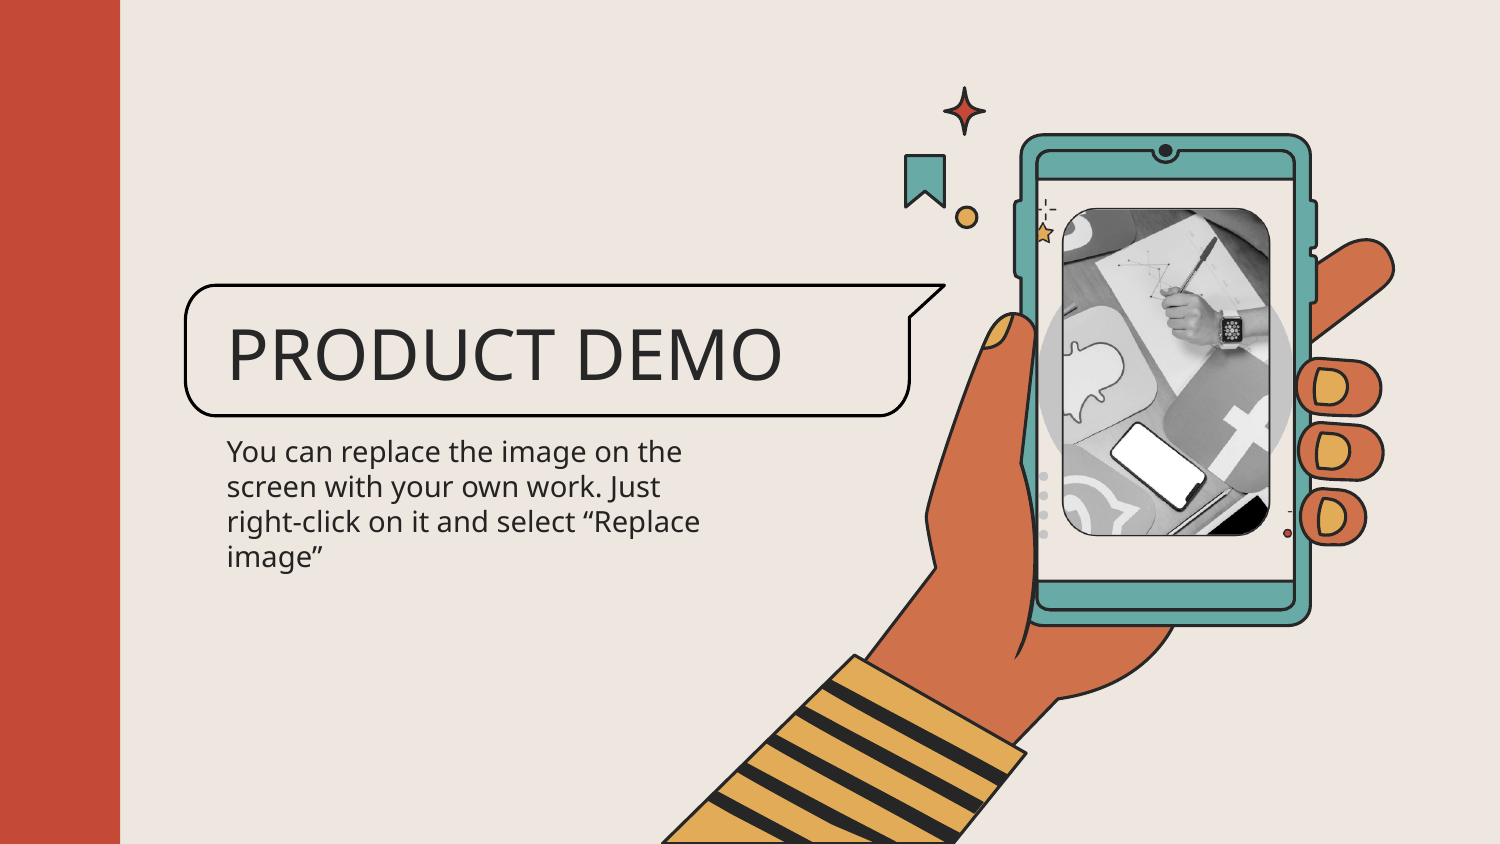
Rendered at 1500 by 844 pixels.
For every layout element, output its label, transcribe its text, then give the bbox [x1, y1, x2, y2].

text_box [944, 87, 985, 133]
title PRODUCT DEMO [211, 294, 657, 389]
text_box [0, 0, 121, 844]
subtitle You can replace the image on the screen with your own work. Just right-click on it and select “Replace image” [211, 418, 657, 559]
text_box [185, 285, 657, 416]
picture [1038, 181, 1293, 579]
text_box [662, 134, 1399, 844]
